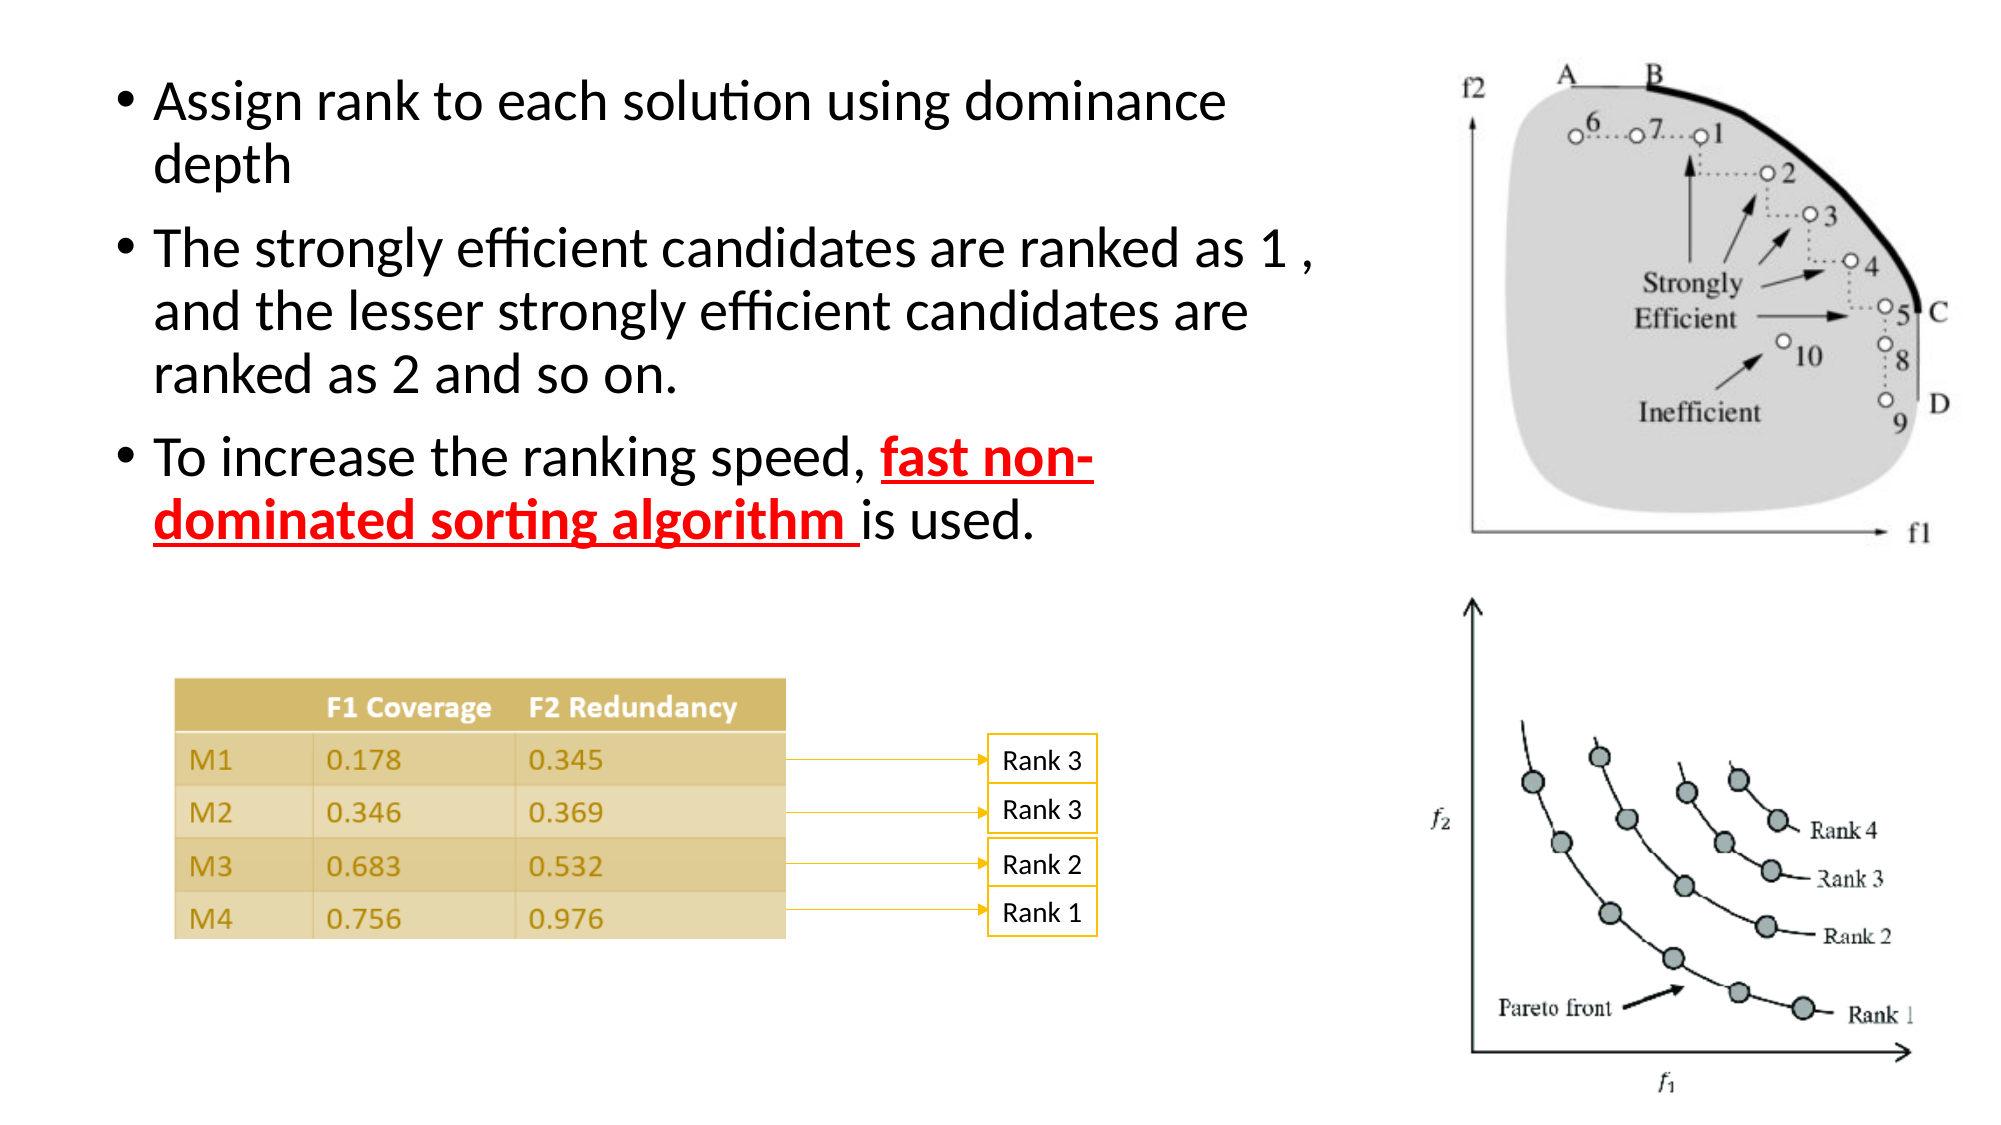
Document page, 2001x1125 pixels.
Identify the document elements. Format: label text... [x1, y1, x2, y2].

list Assign rank to each solution using dominance depth The strongly efficient candidates are ranked as 1 , and the lesser strongly efficient candidates are ranked as 2 and so on. To increase the ranking speed, fast non-dominated sorting algorithm is used. [100, 63, 1365, 777]
text_box Rank 3 [987, 733, 1098, 782]
picture [1402, 44, 1962, 1102]
text_box Rank 1 [987, 885, 1098, 937]
text_box Rank 2 [987, 837, 1098, 885]
picture [130, 646, 786, 940]
text_box Rank 3 [987, 782, 1098, 834]
